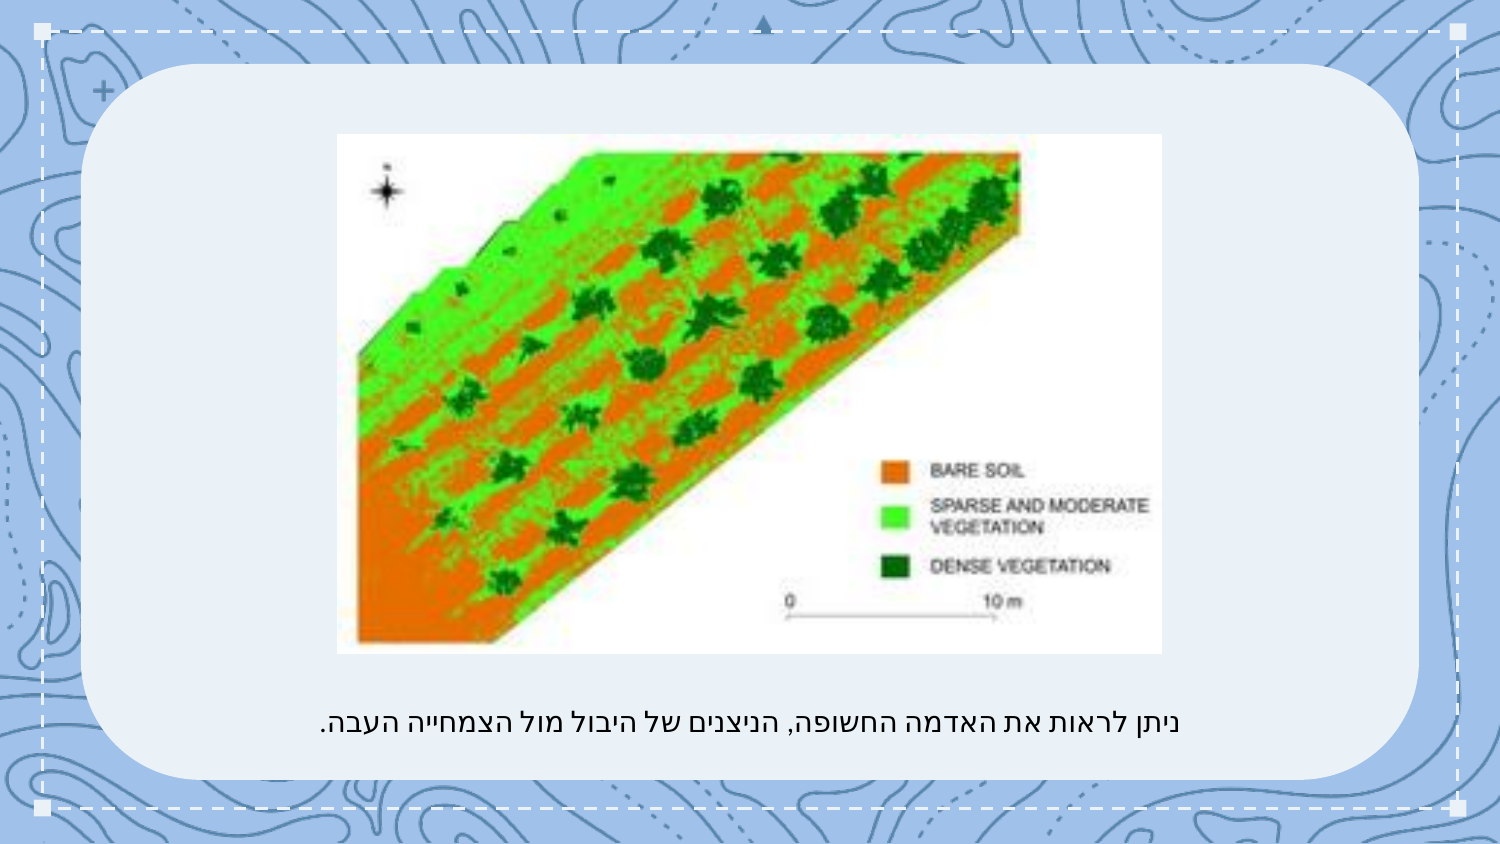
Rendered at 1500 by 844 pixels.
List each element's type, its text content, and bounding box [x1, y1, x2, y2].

text_box ניתן לראות את האדמה החשופה, הניצנים של היבול מול הצמחייה העבה. [296, 696, 1204, 746]
picture [0, 0, 1500, 843]
